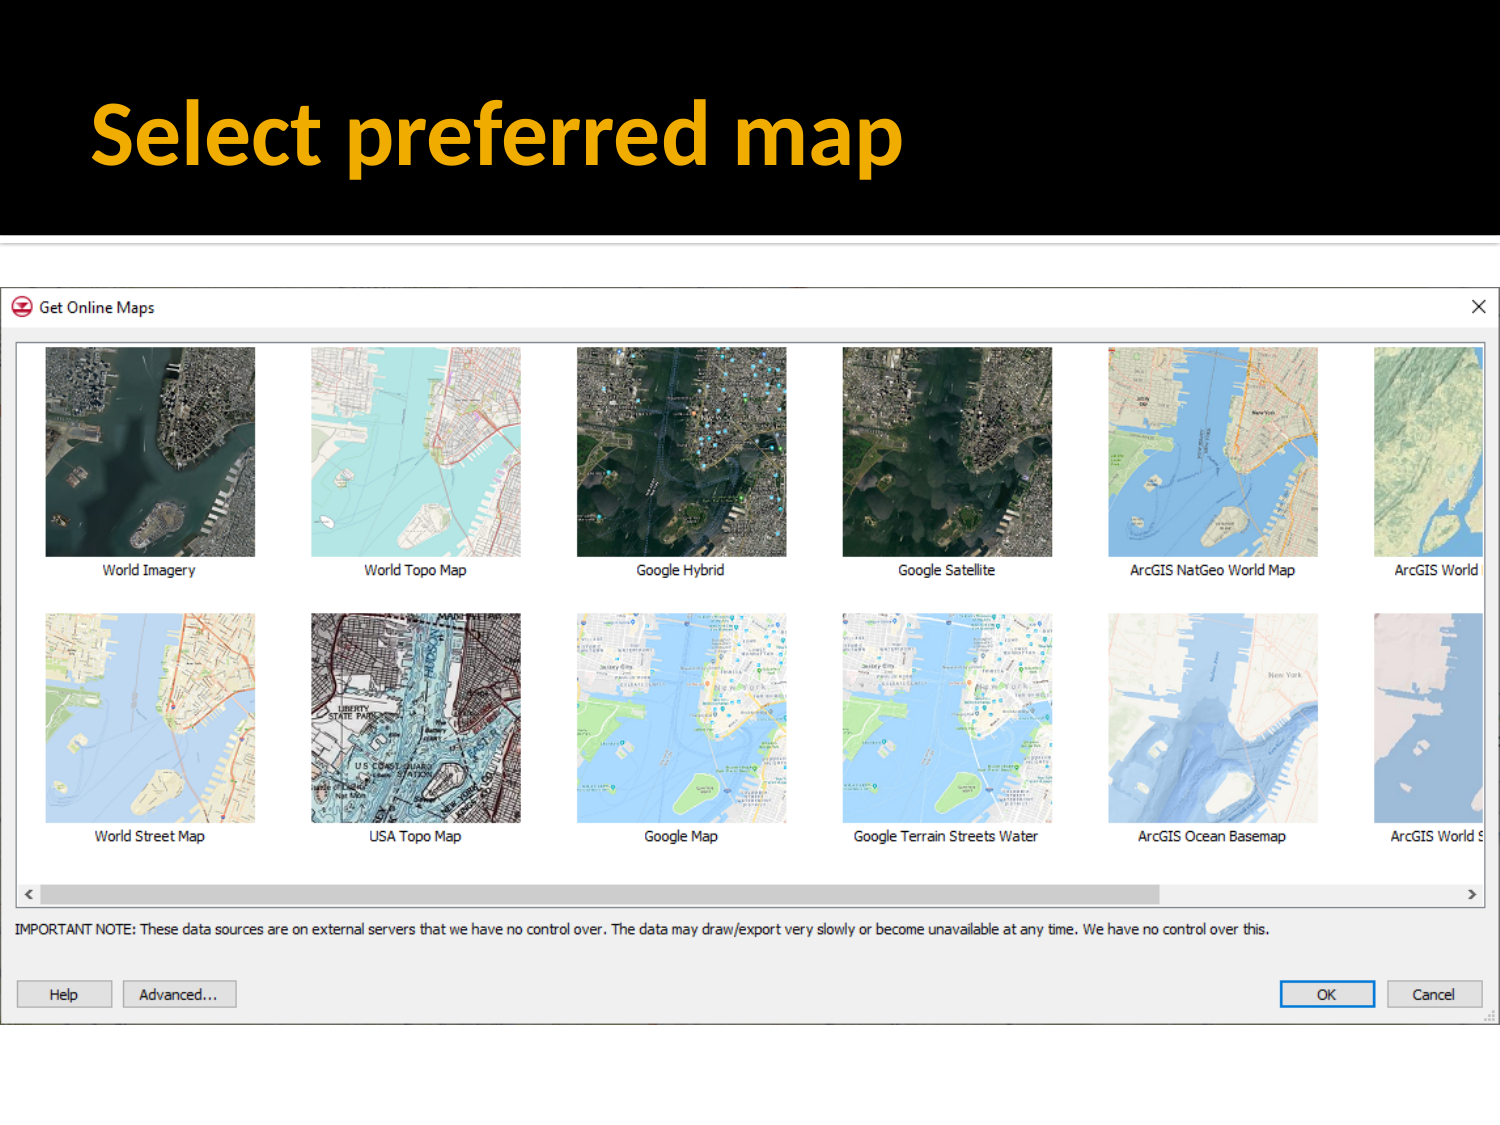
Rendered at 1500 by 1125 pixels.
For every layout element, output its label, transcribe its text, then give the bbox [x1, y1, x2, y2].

picture [0, 287, 1500, 1025]
title Select preferred map [75, 24, 1425, 231]
